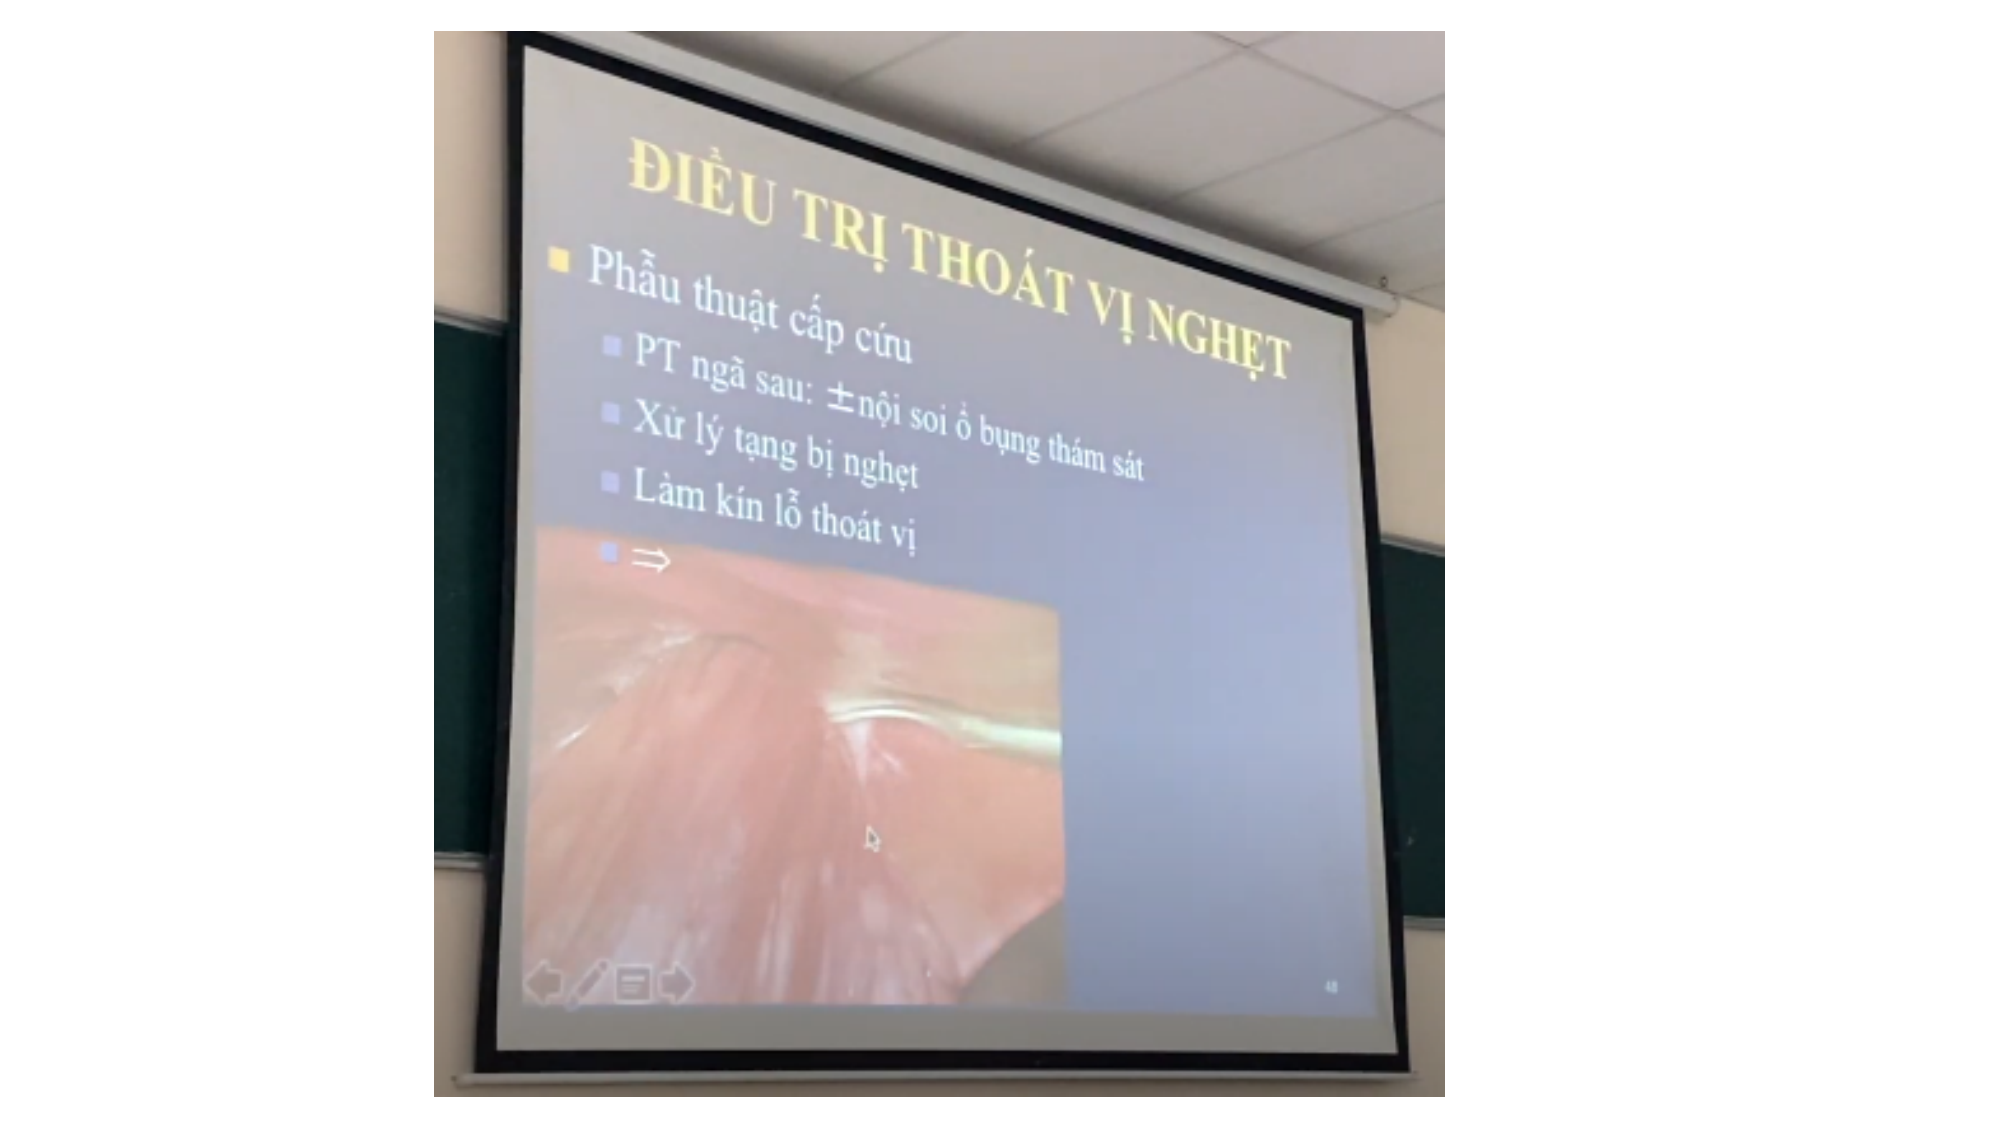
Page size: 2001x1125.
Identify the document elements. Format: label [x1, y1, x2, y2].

list [434, 31, 1445, 1097]
